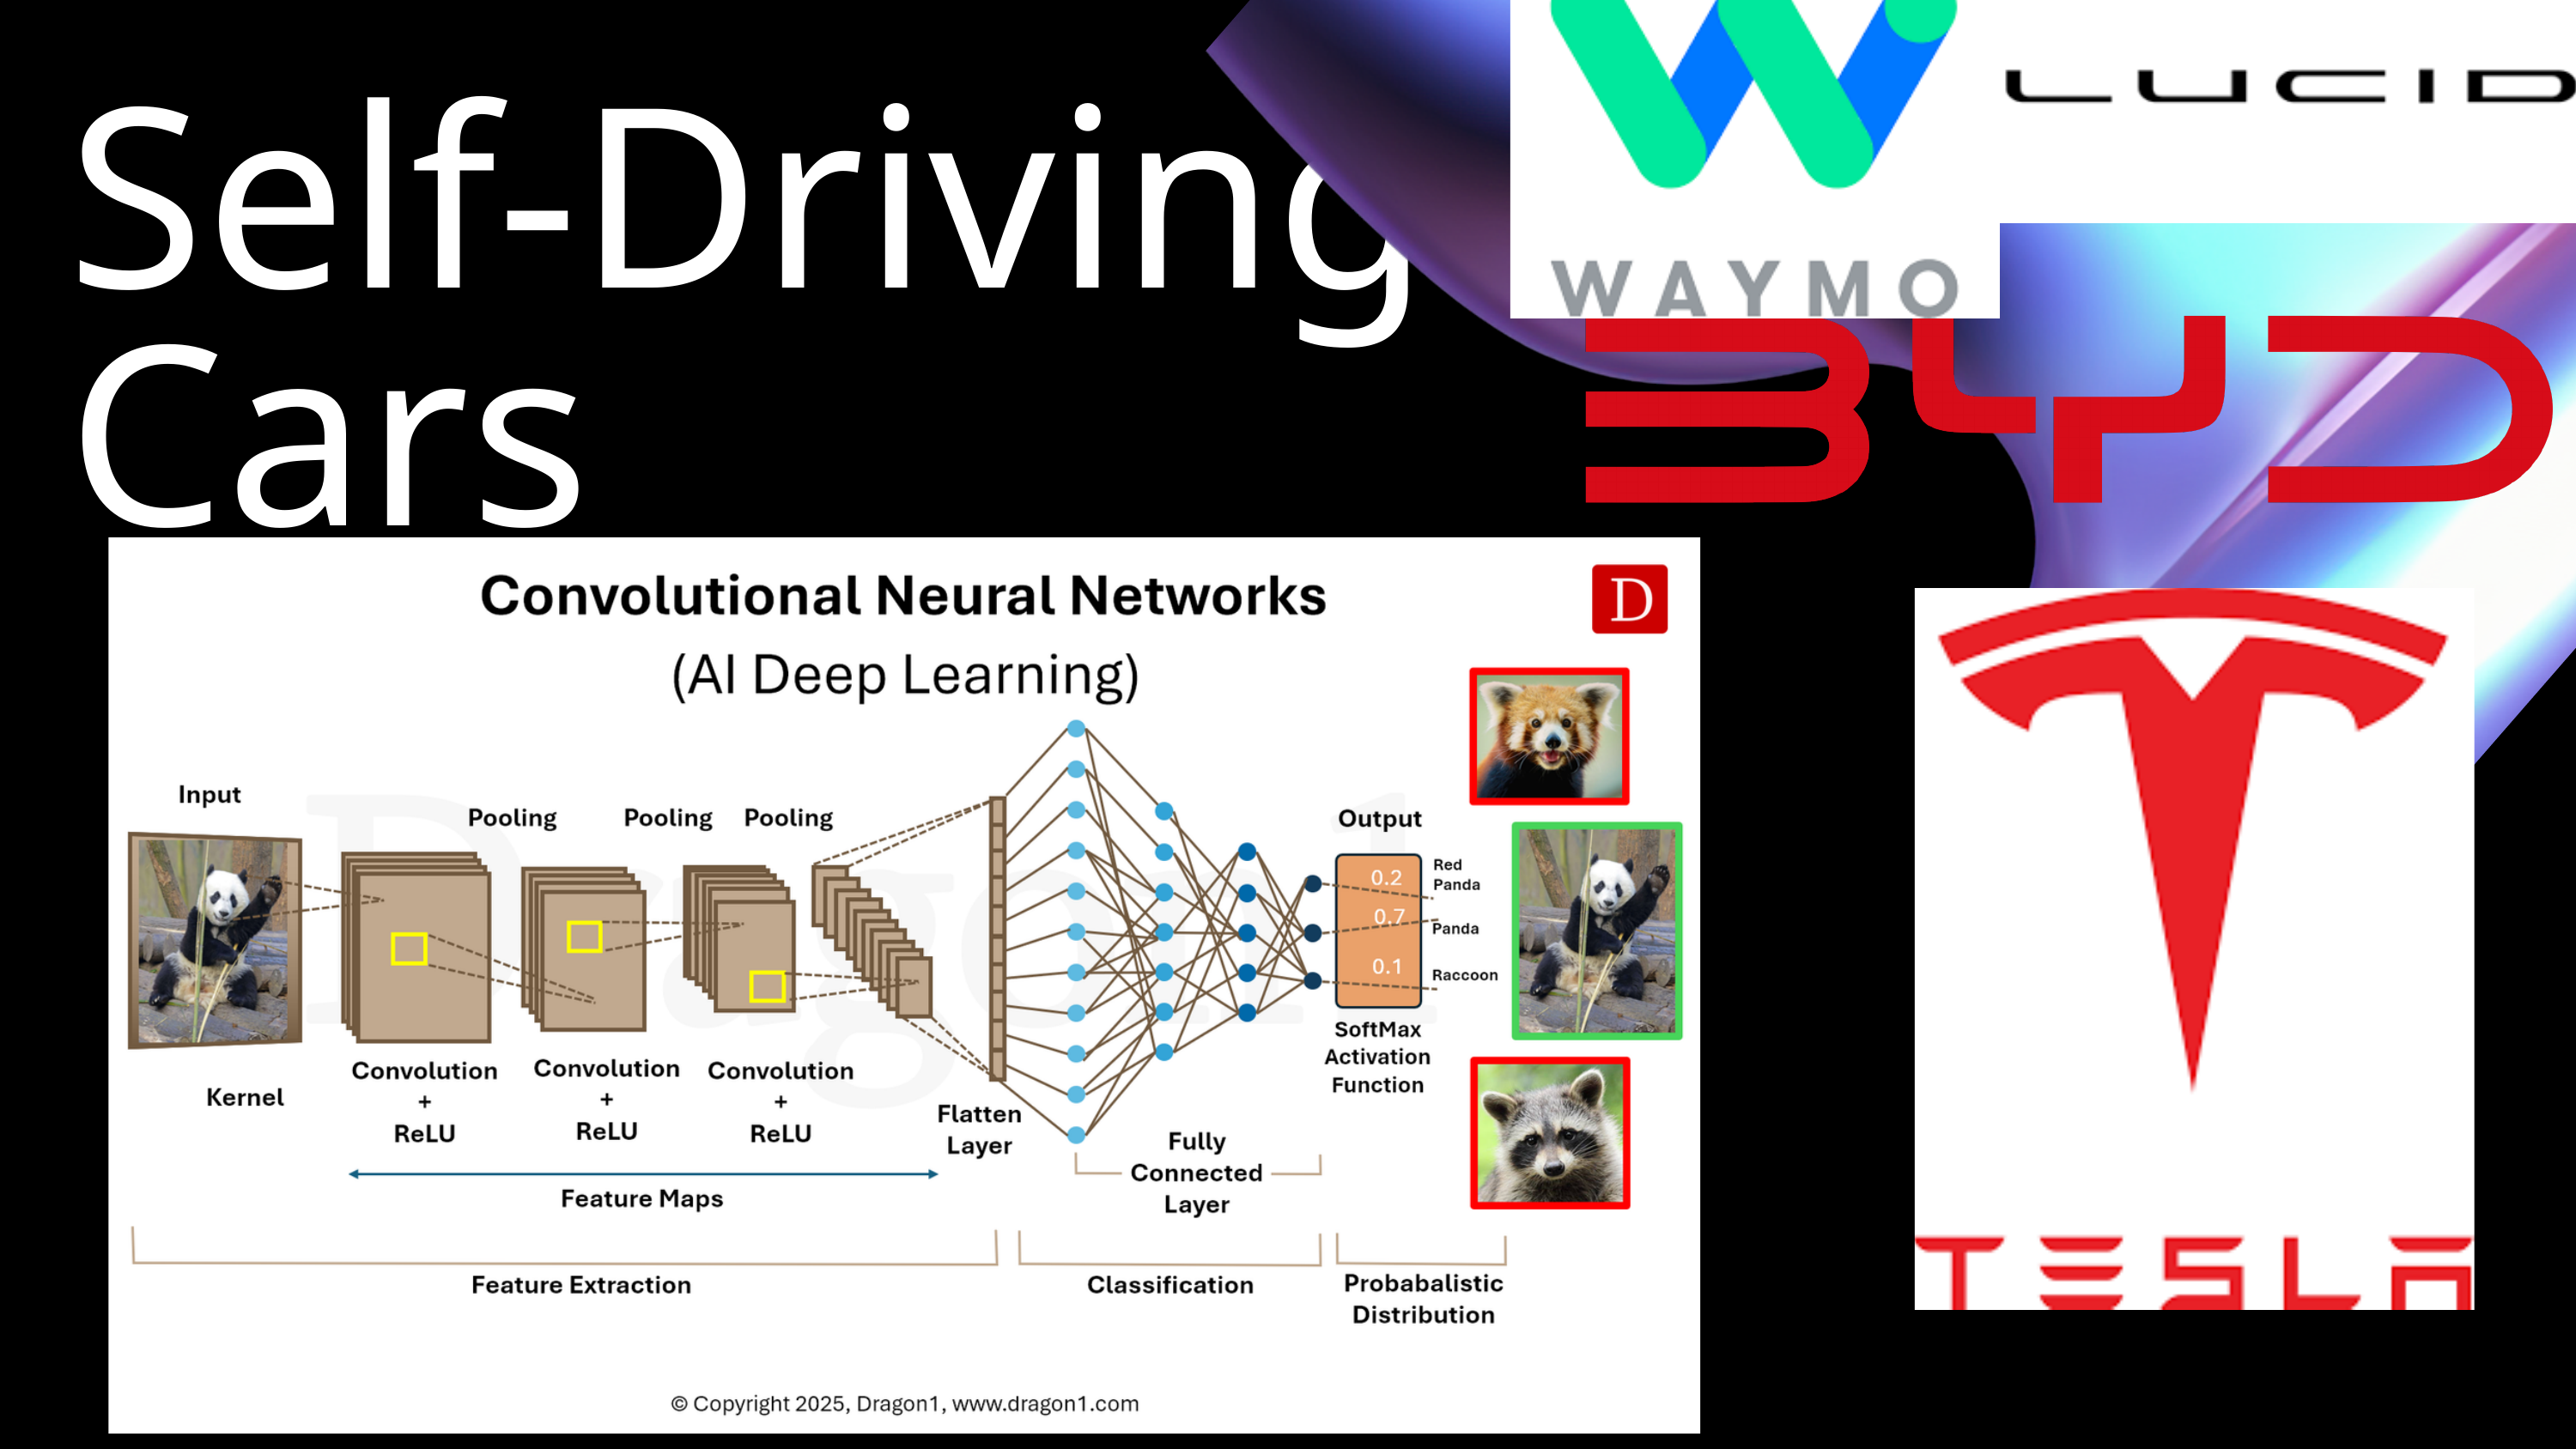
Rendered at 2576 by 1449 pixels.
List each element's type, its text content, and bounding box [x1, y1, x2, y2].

text_box Self-Driving Cars [67, 100, 1397, 576]
text_box [108, 537, 1701, 1434]
text_box [2000, 223, 2576, 280]
text_box [1914, 588, 2475, 1310]
text_box [1553, 280, 2576, 538]
text_box [1048, 0, 1553, 537]
text_box [1701, 538, 2576, 985]
text_box [1510, 0, 2000, 318]
text_box [1999, 0, 2576, 223]
